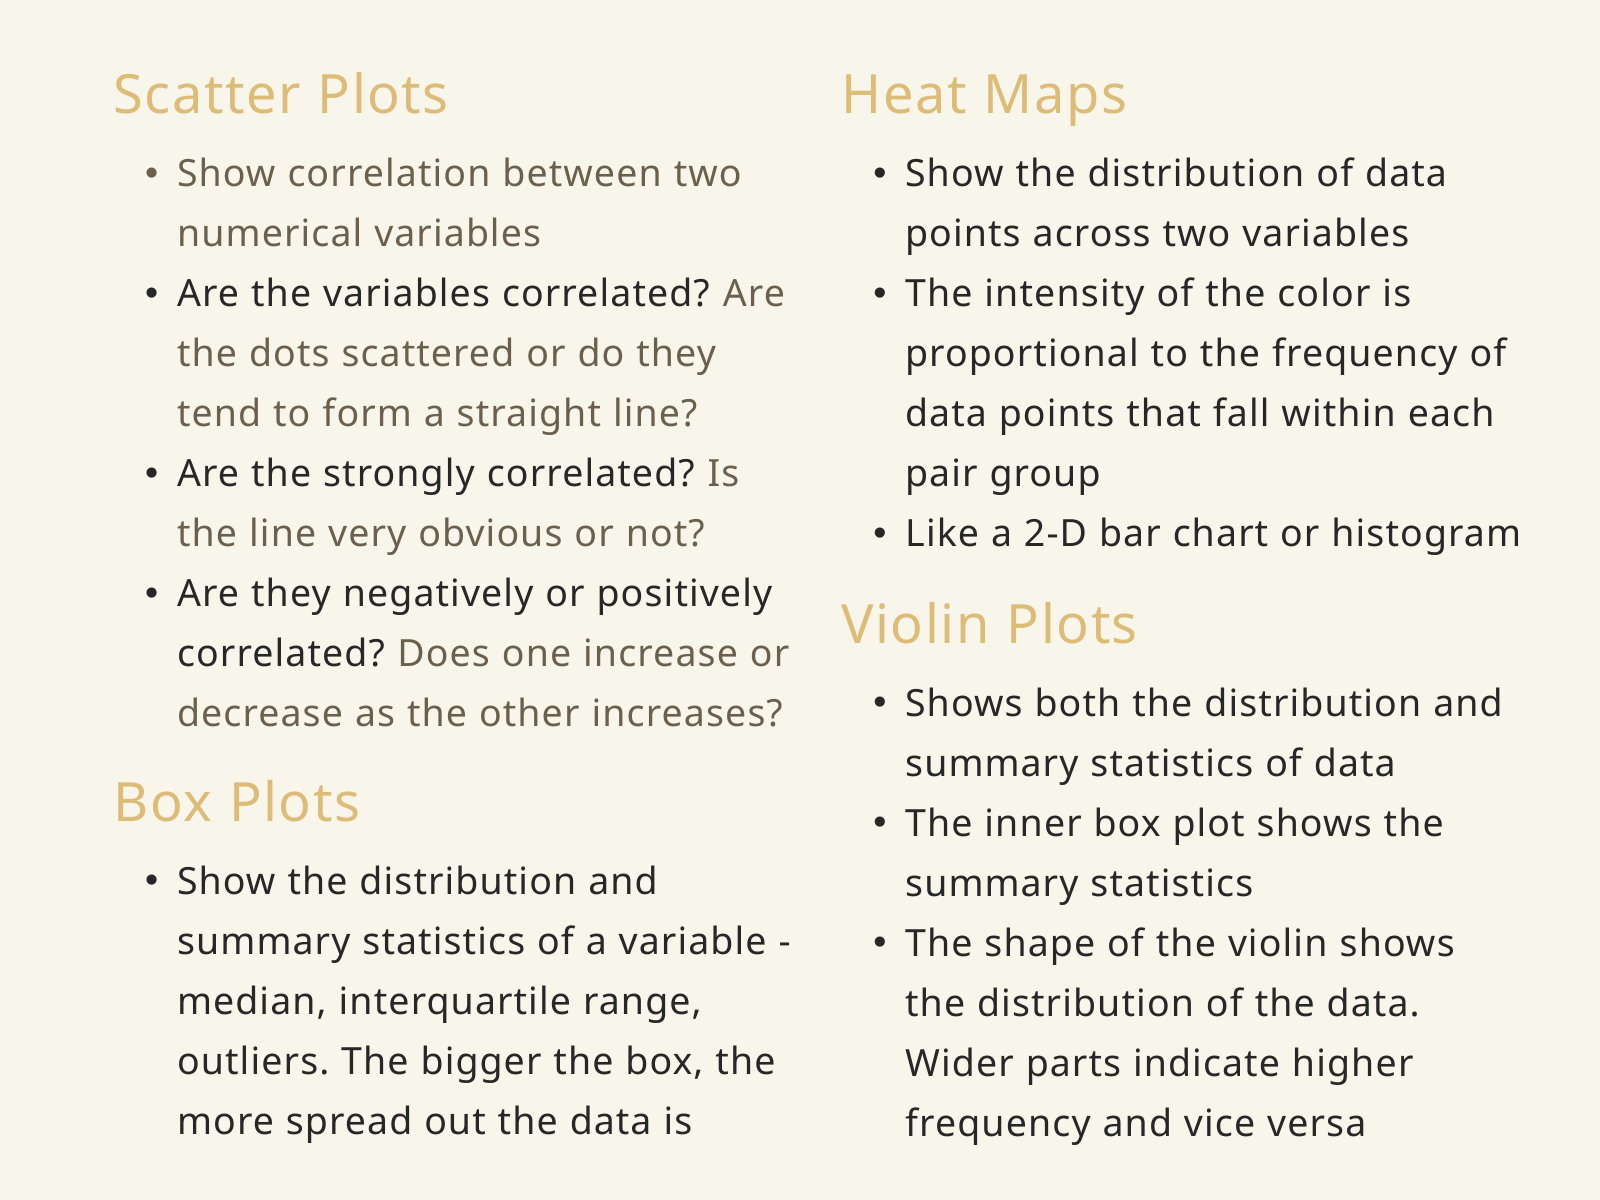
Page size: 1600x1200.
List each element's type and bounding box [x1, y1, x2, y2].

text_box [113, 759, 801, 1135]
text_box [841, 51, 1529, 545]
text_box [841, 581, 1529, 1135]
text_box [113, 51, 801, 723]
